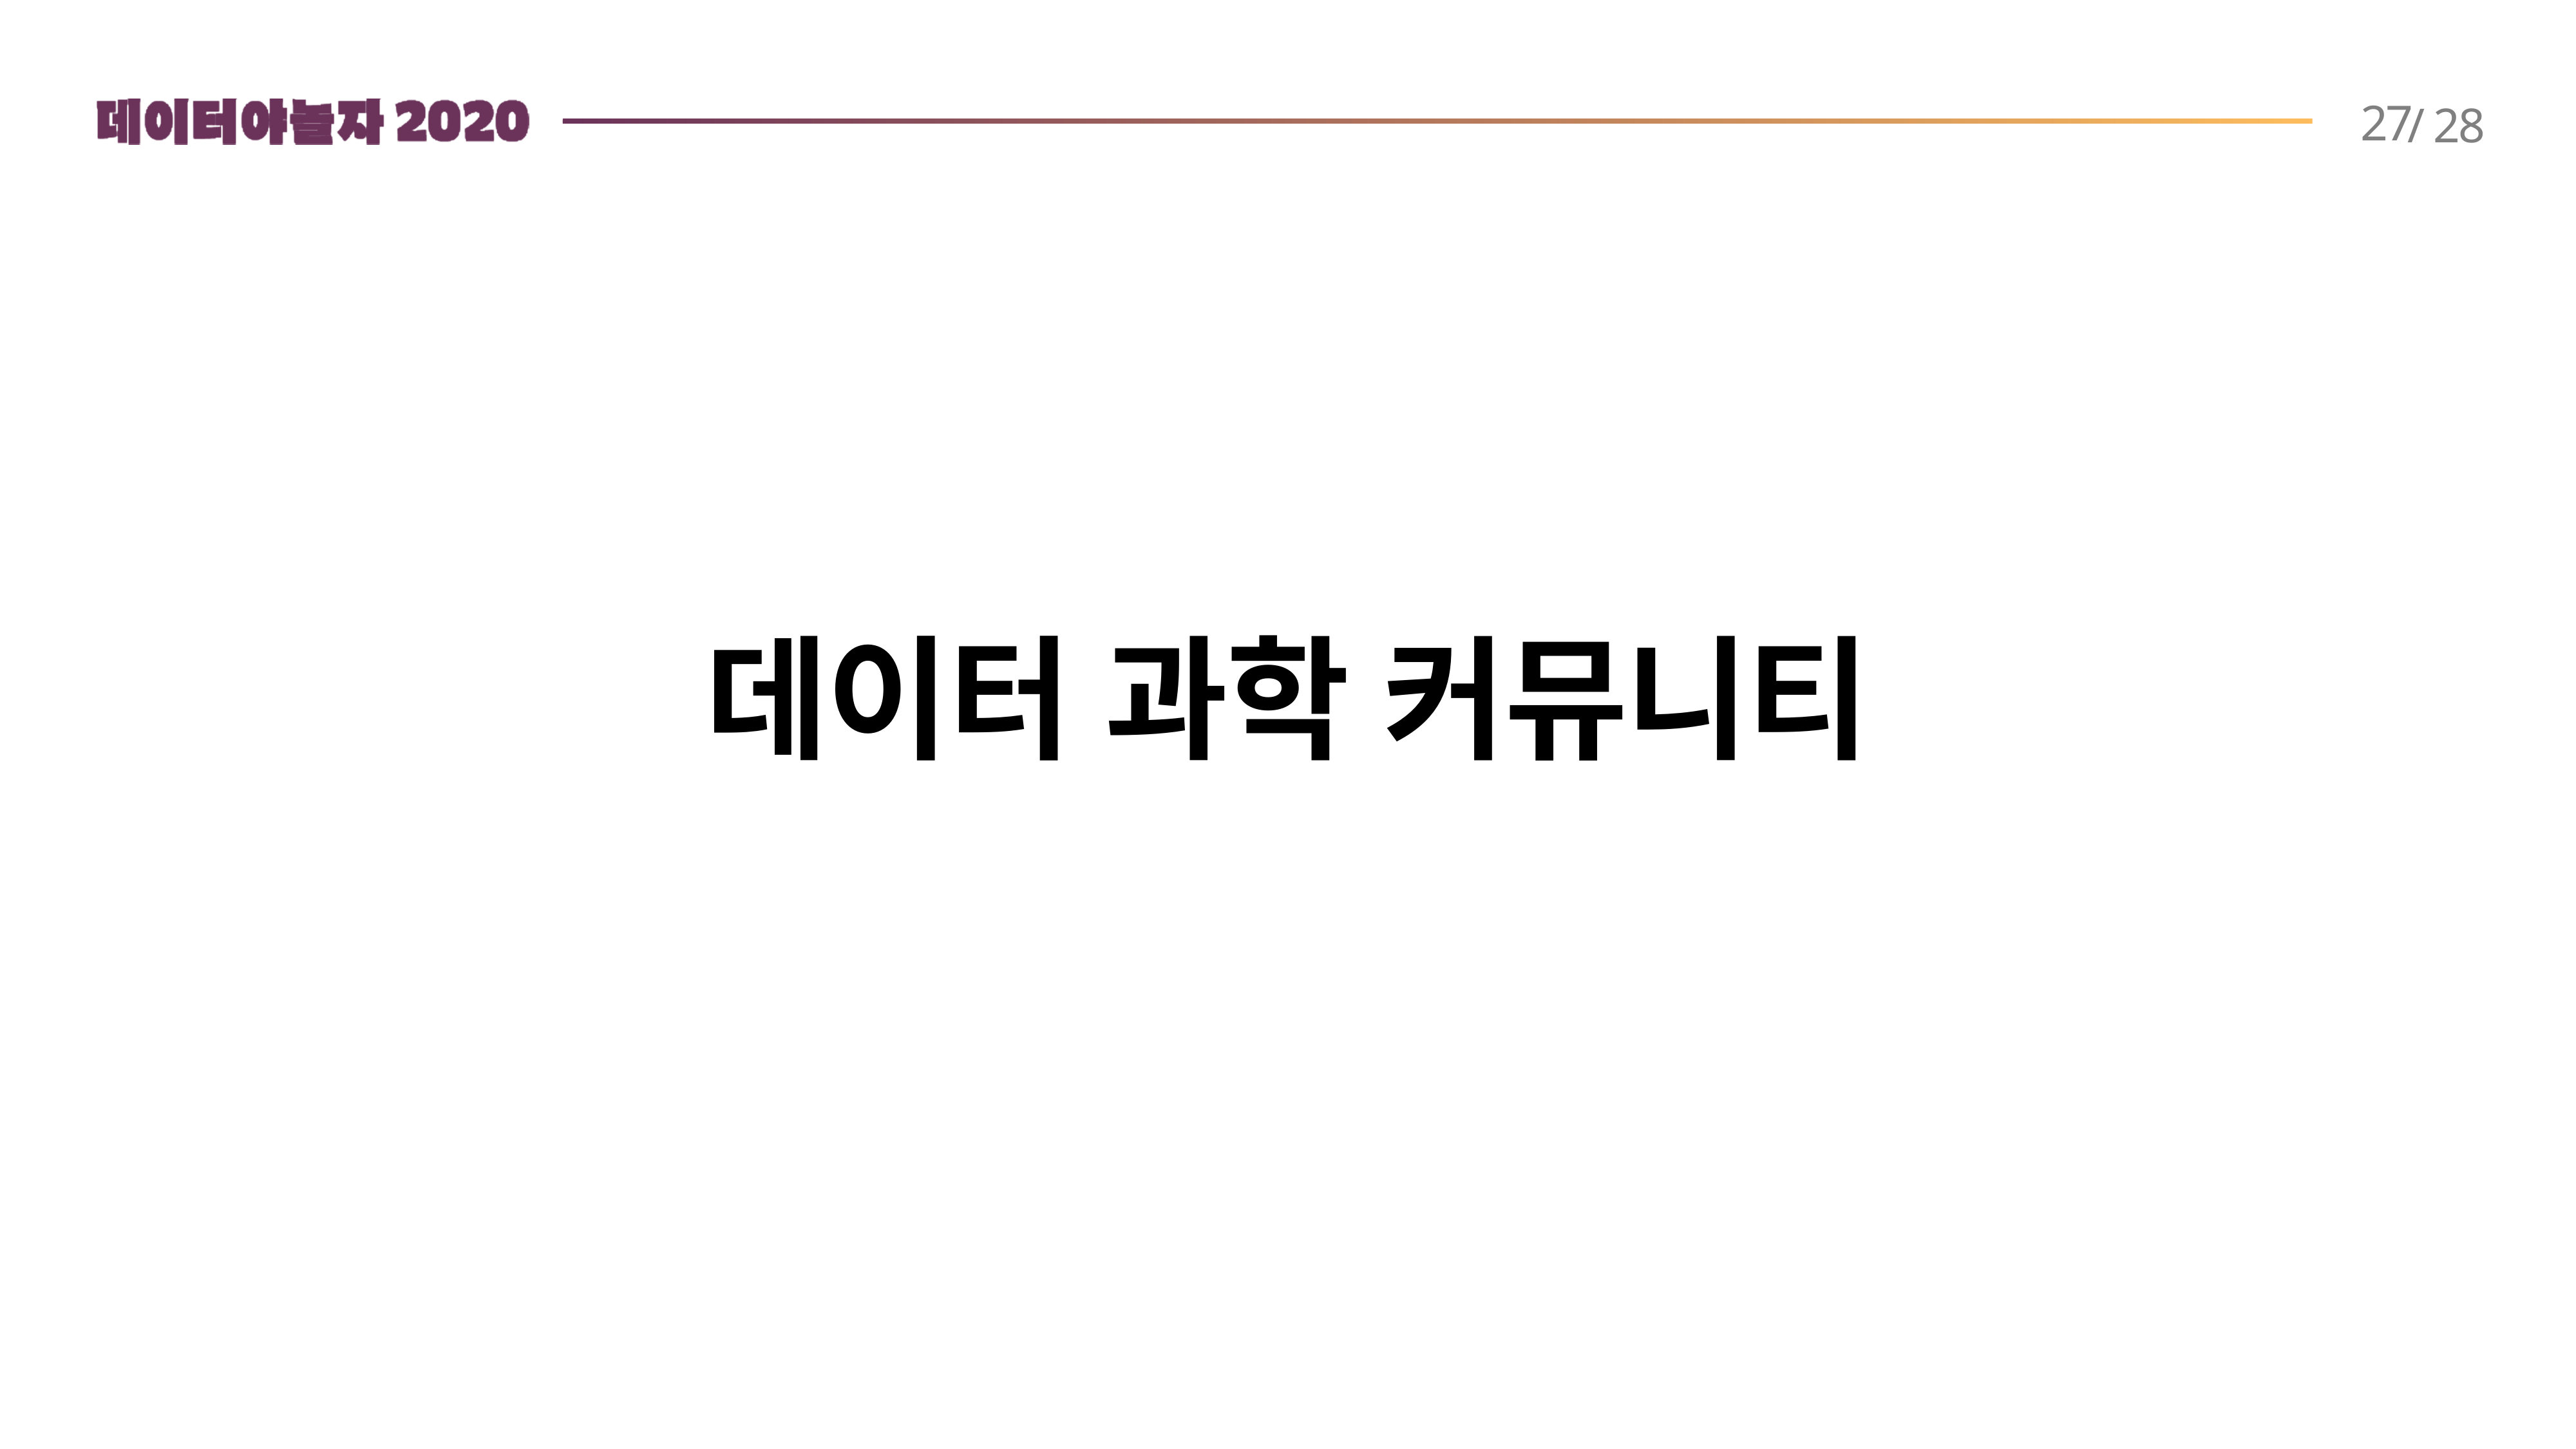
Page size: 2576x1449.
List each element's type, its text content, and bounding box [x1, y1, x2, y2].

text_box 데이터 과학 커뮤니티 [0, 582, 2576, 776]
slide_number 27 [2351, 88, 2550, 166]
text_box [97, 99, 2313, 145]
